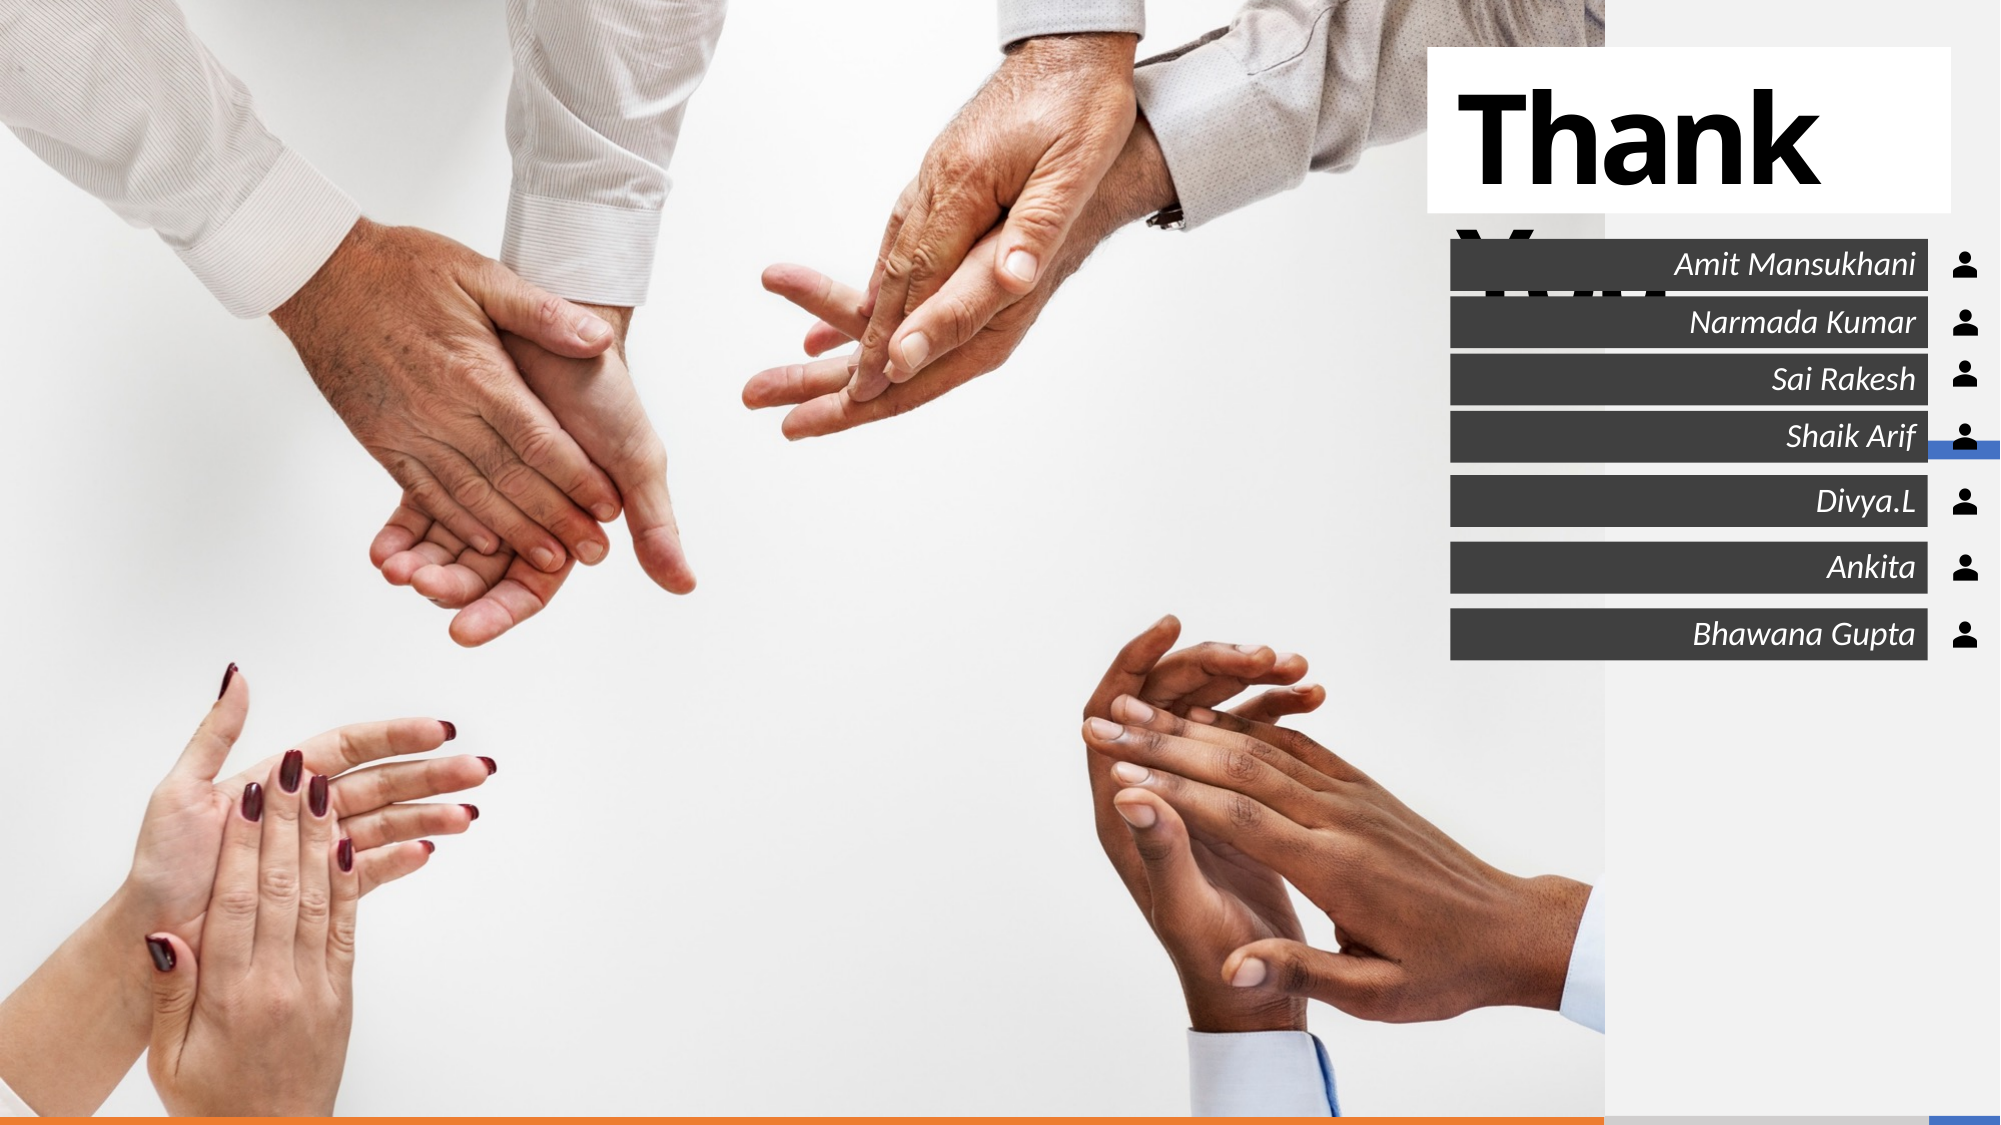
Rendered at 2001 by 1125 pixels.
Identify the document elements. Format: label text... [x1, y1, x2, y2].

picture [1946, 483, 1983, 520]
picture [1946, 246, 1983, 283]
picture [1946, 355, 1983, 392]
text_box Ankita [1605, 541, 1928, 594]
list Shaik Arif [1605, 410, 1928, 463]
list Amit Mansukhani [1605, 238, 1928, 291]
picture [1946, 616, 1983, 653]
text_box Divya.L [1605, 475, 1928, 527]
title Thank You [1605, 47, 1951, 214]
picture [1947, 304, 1984, 341]
picture [1947, 549, 1984, 586]
picture [0, 0, 1605, 1117]
list Narmada Kumar [1605, 296, 1928, 349]
list Sai Rakesh [1605, 353, 1928, 406]
picture [1946, 418, 1983, 455]
text_box Bhawana Gupta [1605, 608, 1928, 661]
